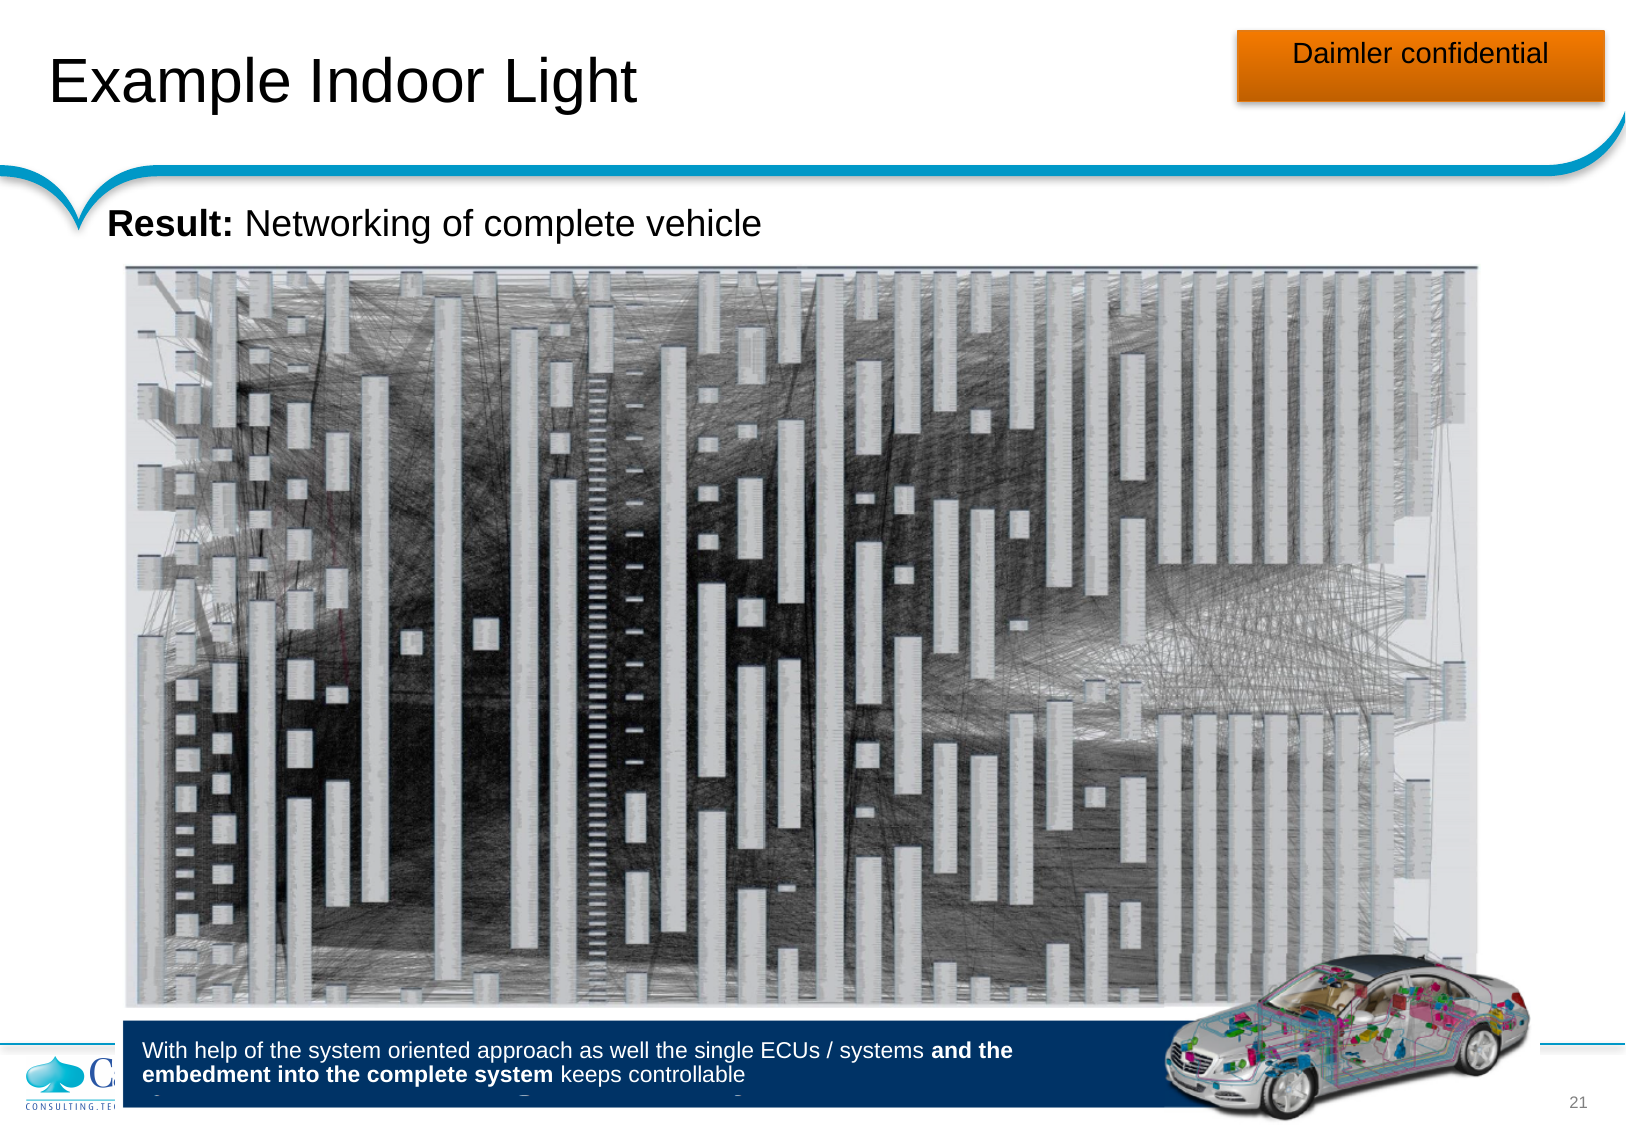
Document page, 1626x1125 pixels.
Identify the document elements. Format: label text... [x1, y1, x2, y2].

text_box Result: Networking of complete vehicle [92, 196, 1569, 957]
text_box Example Indoor Light [0, 0, 1625, 165]
slide_number 21 [1568, 1091, 1589, 1112]
picture [26, 257, 1540, 1125]
text_box Daimler confidential [1237, 30, 1605, 102]
